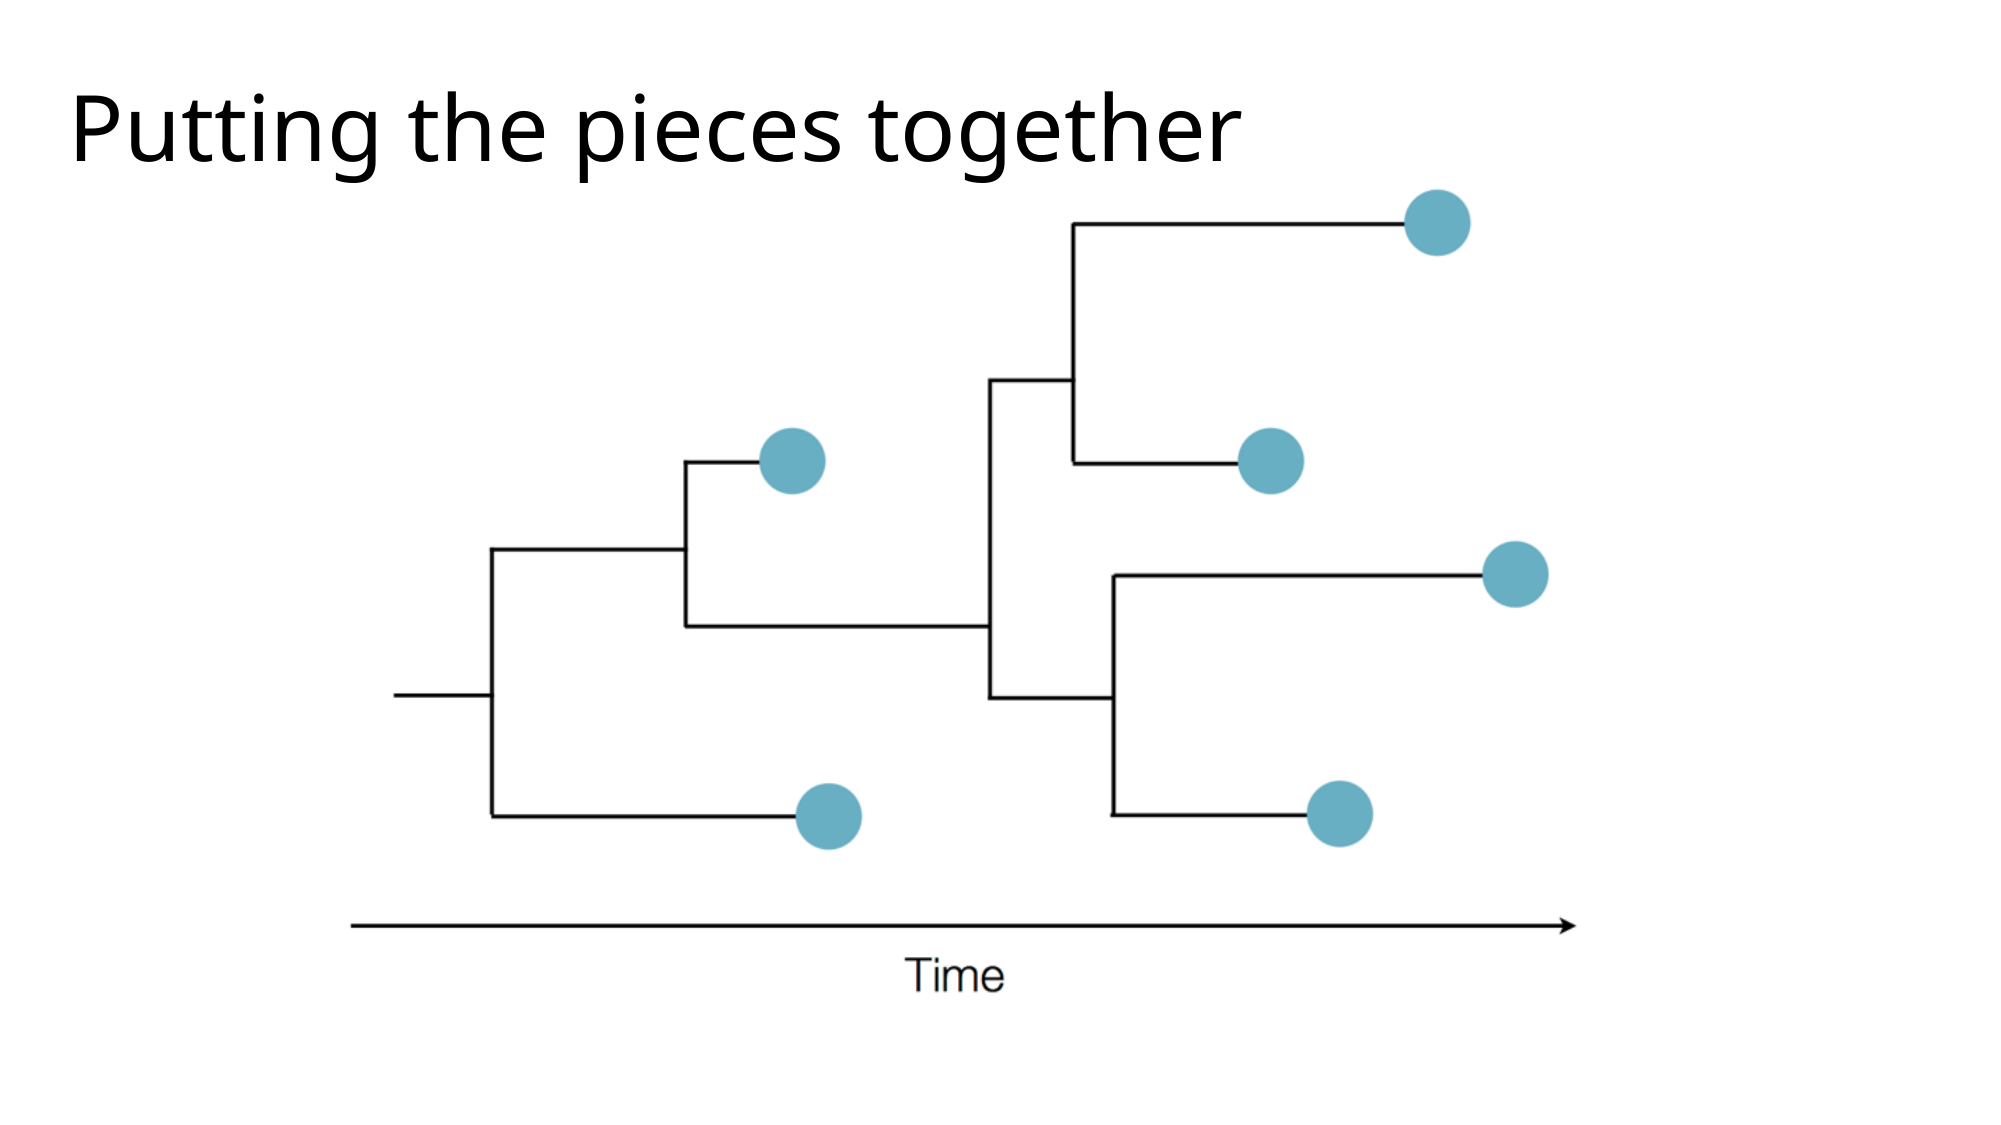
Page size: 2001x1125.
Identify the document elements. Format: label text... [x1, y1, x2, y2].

title Putting the pieces together [53, 59, 1948, 205]
picture [291, 89, 1634, 1022]
